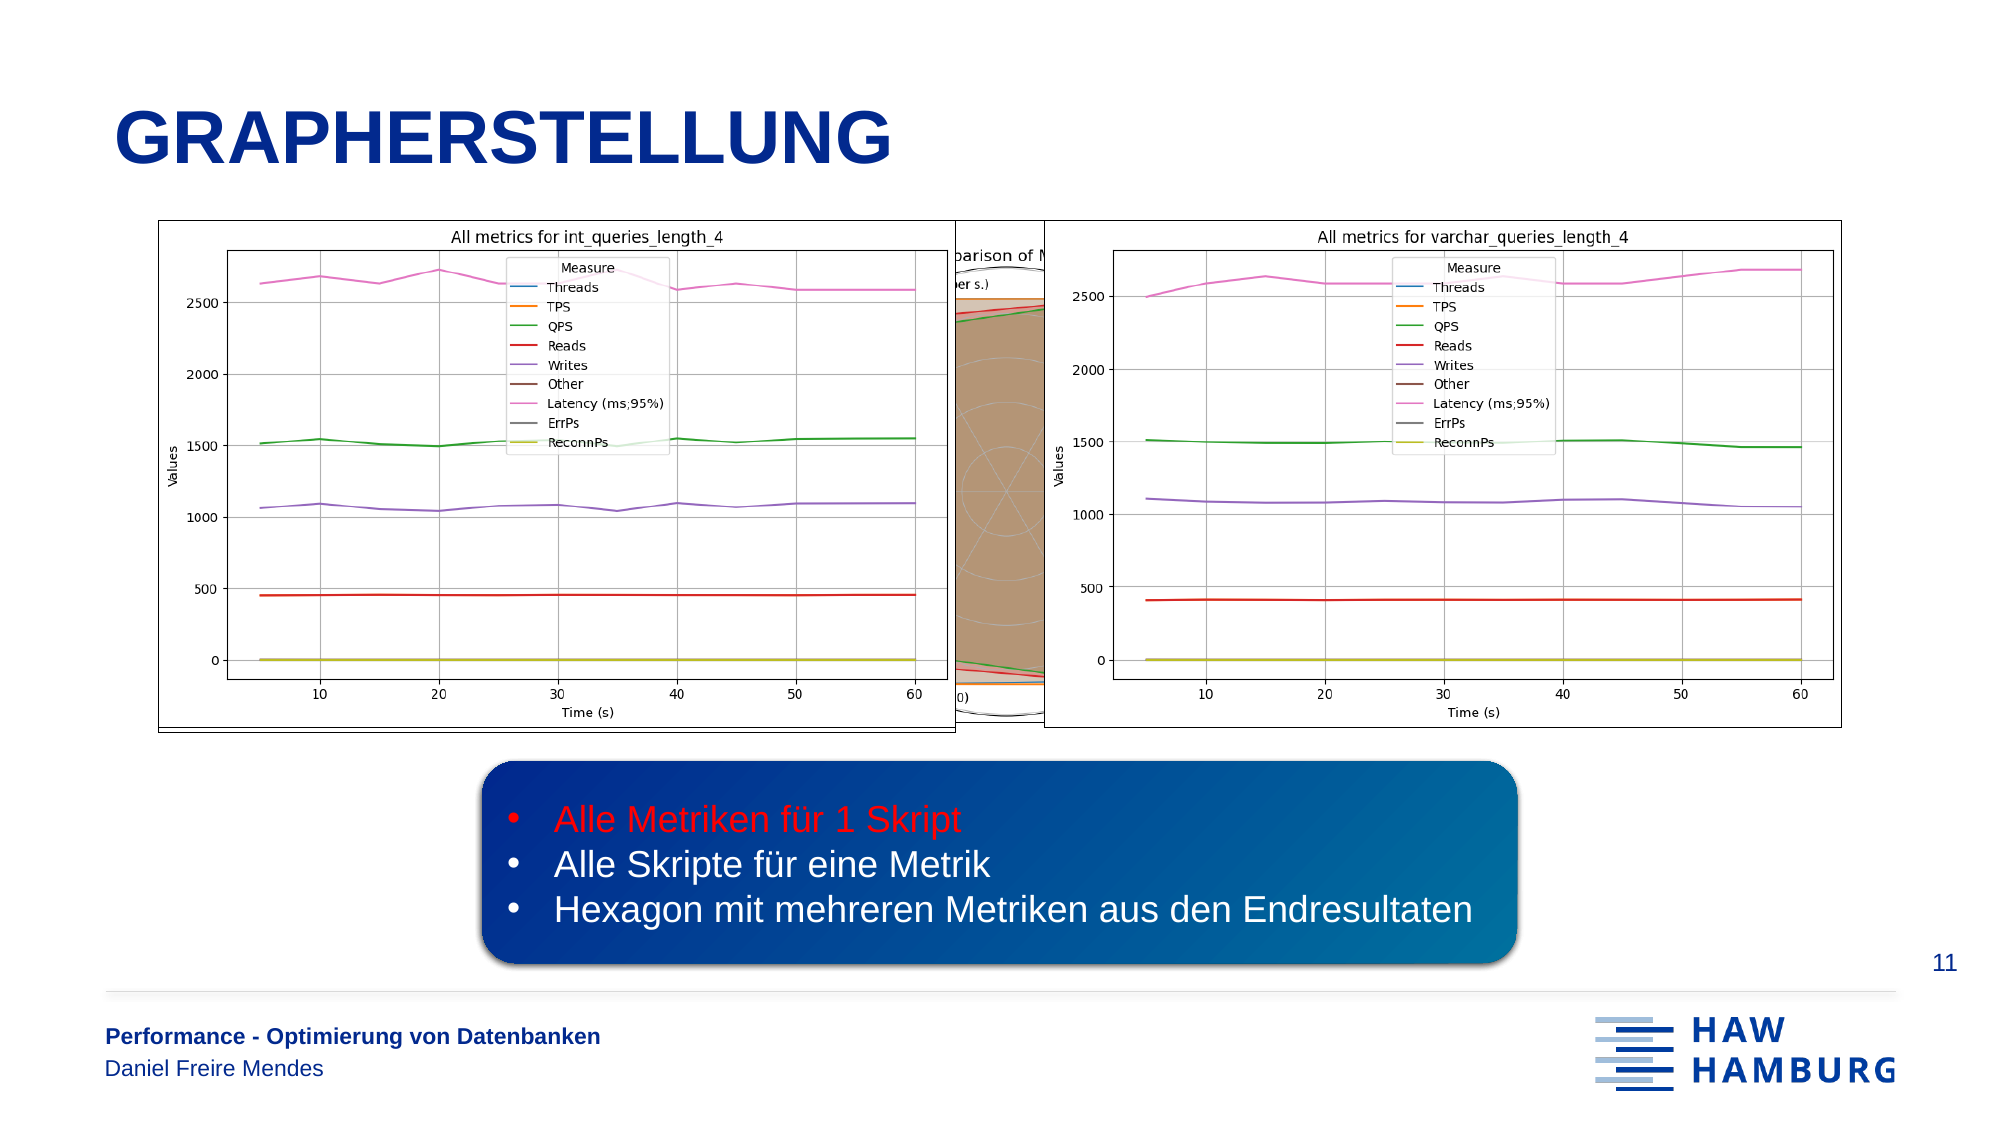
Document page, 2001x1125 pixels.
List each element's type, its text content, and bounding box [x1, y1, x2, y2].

slide_number 11 [1506, 931, 1973, 992]
title Grapherstellung [99, 60, 1899, 218]
picture [158, 219, 1842, 733]
text_box Alle Metriken für 1 Skript Alle Skripte für eine Metrik Hexagon mit mehreren Metriken aus den Endresultaten [481, 760, 1518, 964]
